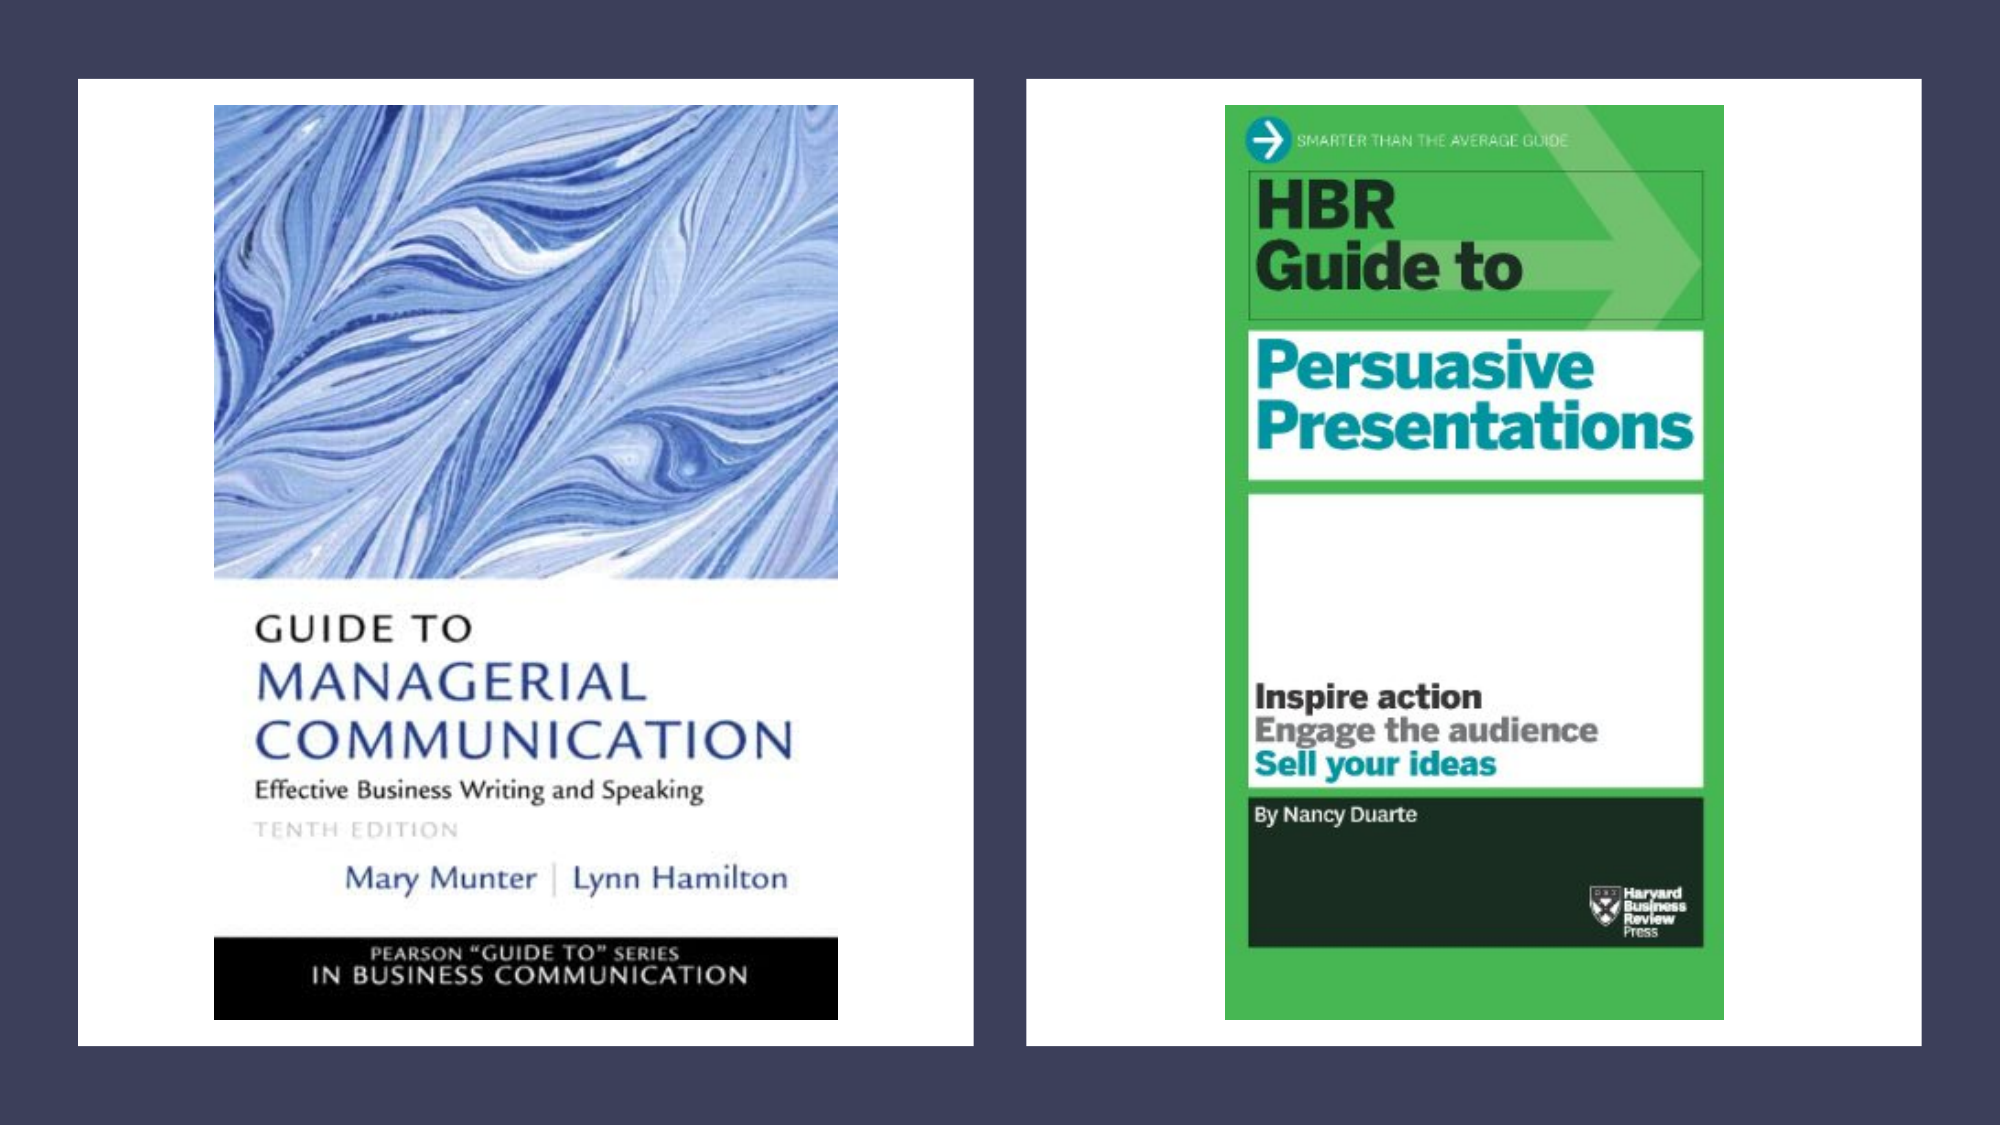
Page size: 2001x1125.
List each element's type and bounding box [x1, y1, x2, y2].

picture [1224, 105, 1724, 1020]
text_box [0, 0, 2000, 1125]
text_box [1025, 78, 1923, 1047]
picture [214, 105, 838, 1020]
text_box [77, 78, 975, 1047]
